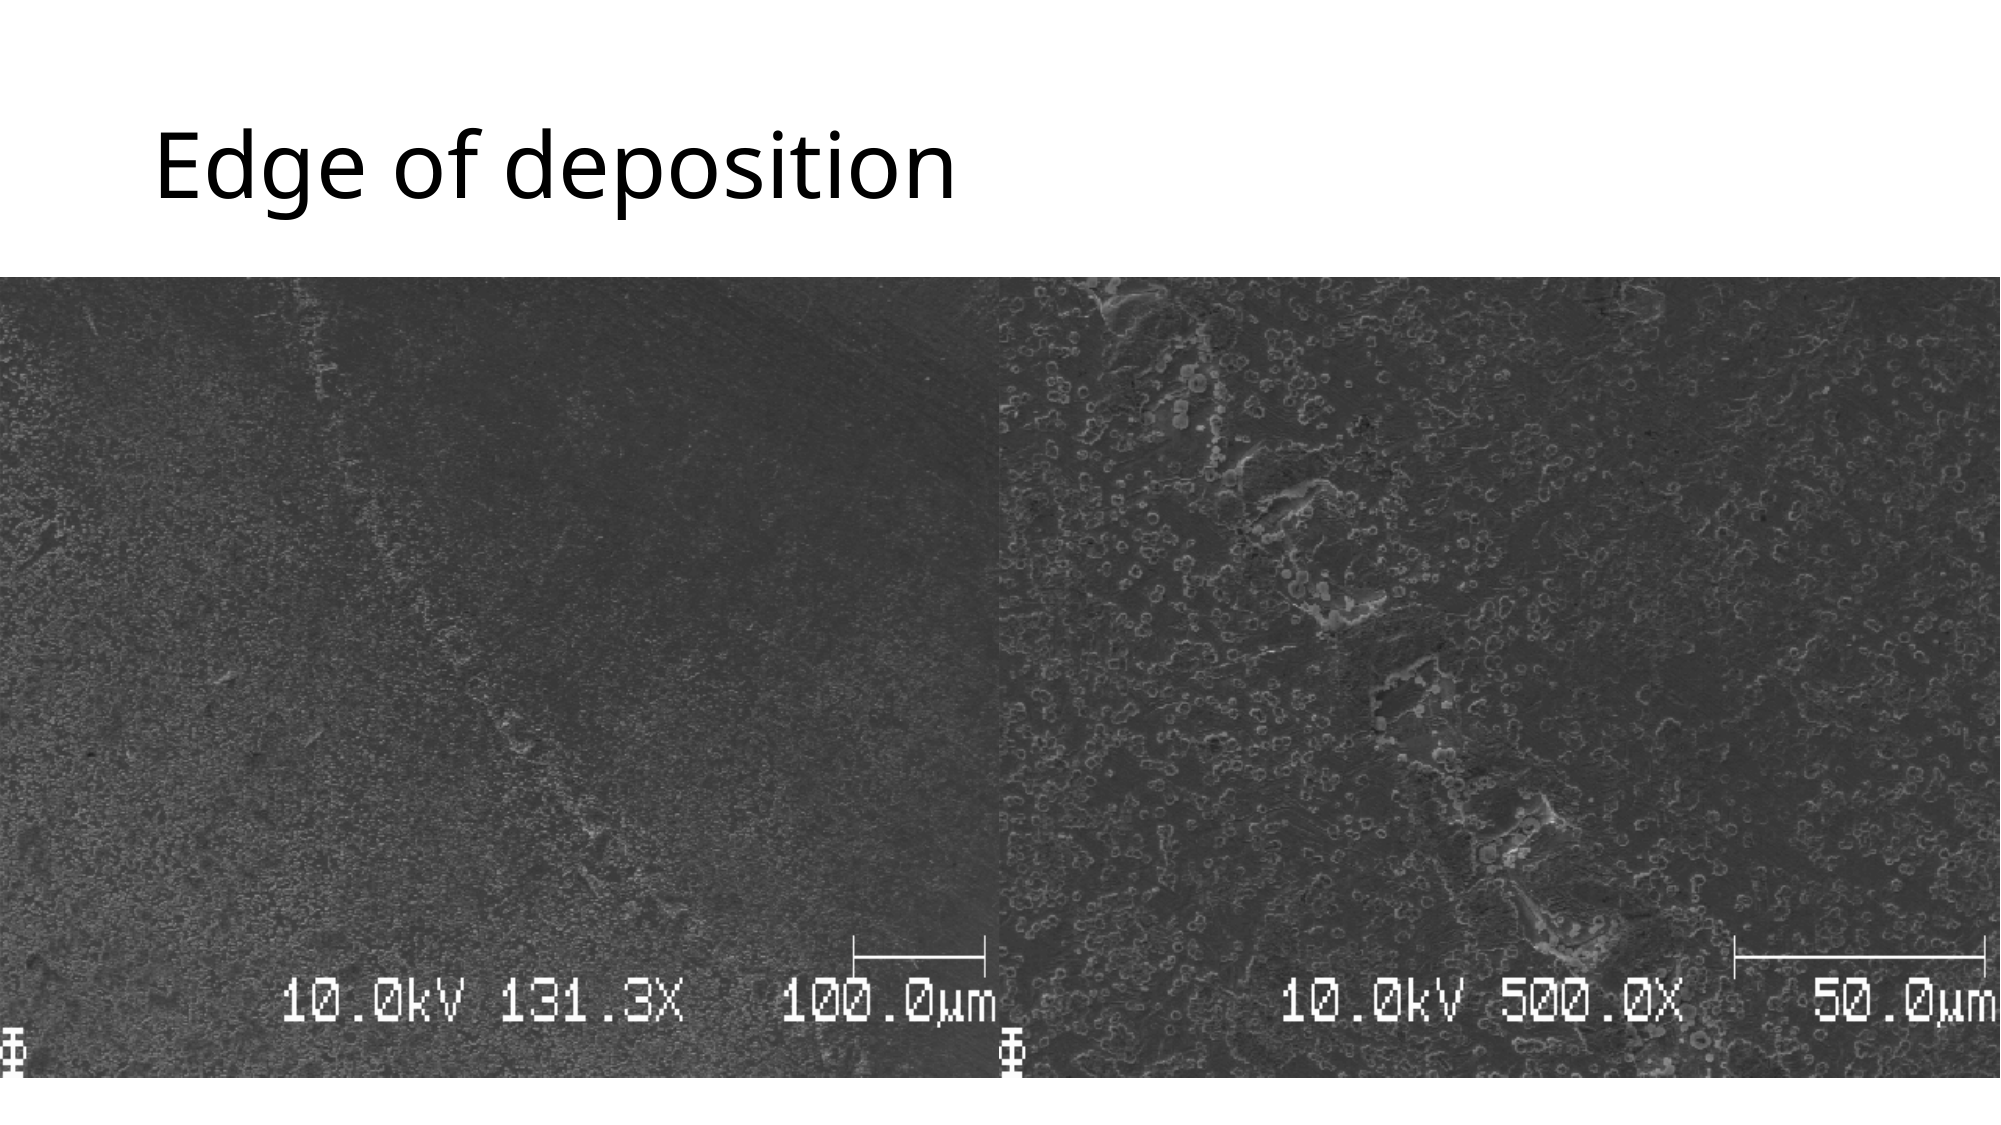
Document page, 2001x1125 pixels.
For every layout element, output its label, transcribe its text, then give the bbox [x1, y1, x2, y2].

title Edge of deposition [137, 59, 1863, 277]
picture [0, 277, 2000, 1078]
